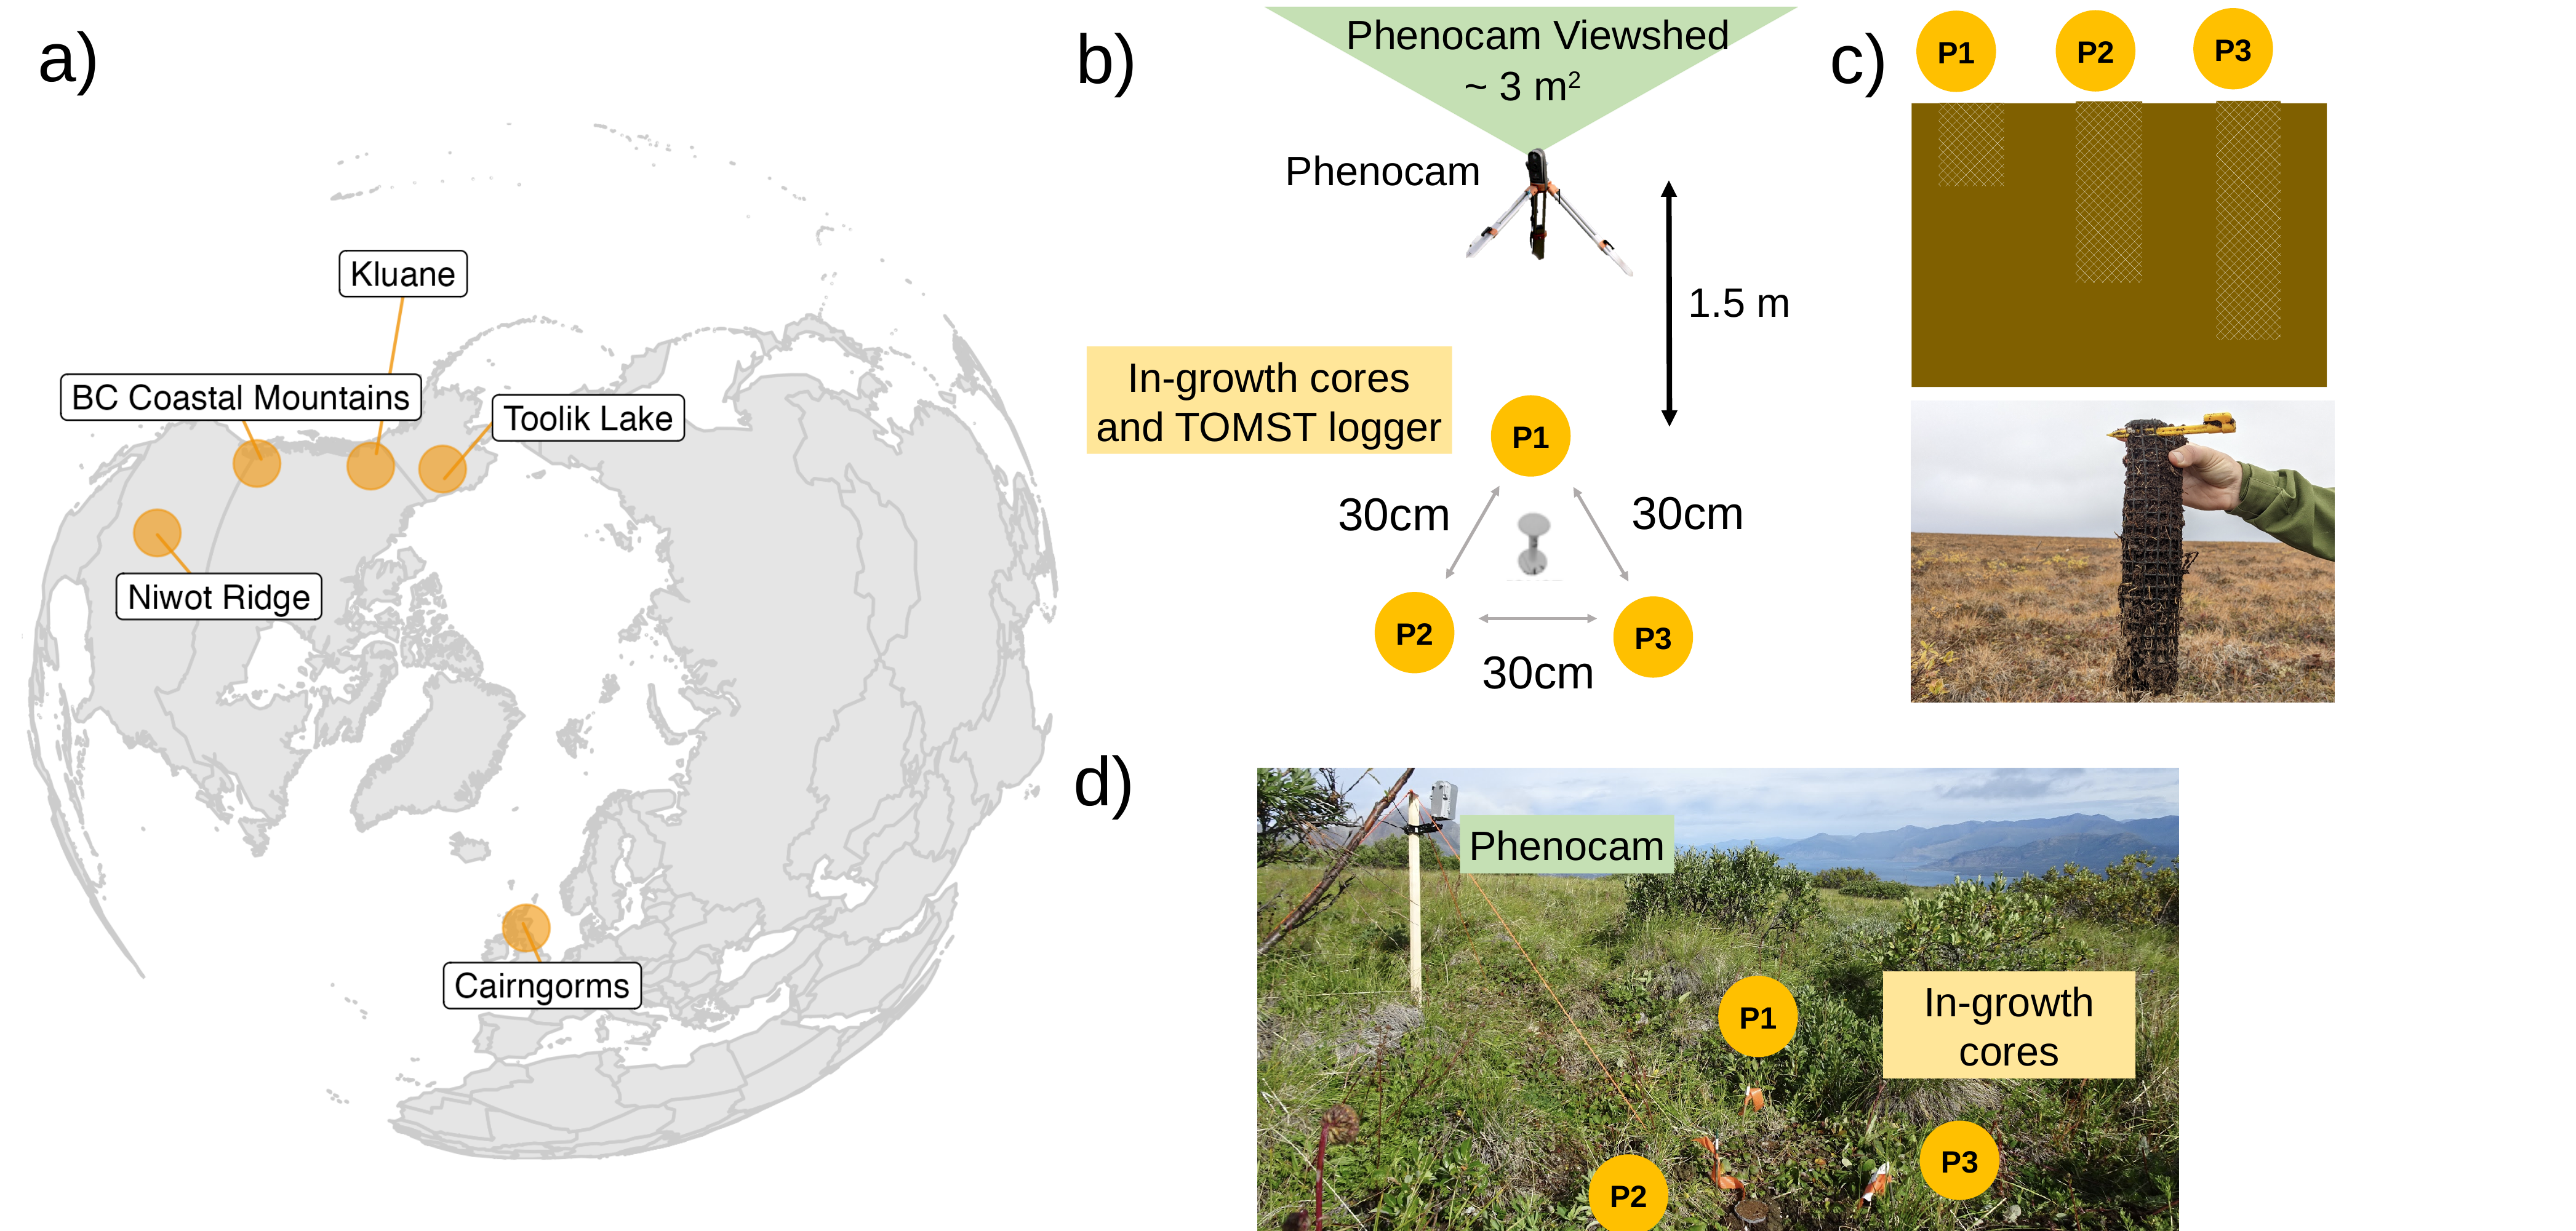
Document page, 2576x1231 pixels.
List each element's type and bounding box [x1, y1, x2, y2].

text_box [0, 0, 2497, 1231]
